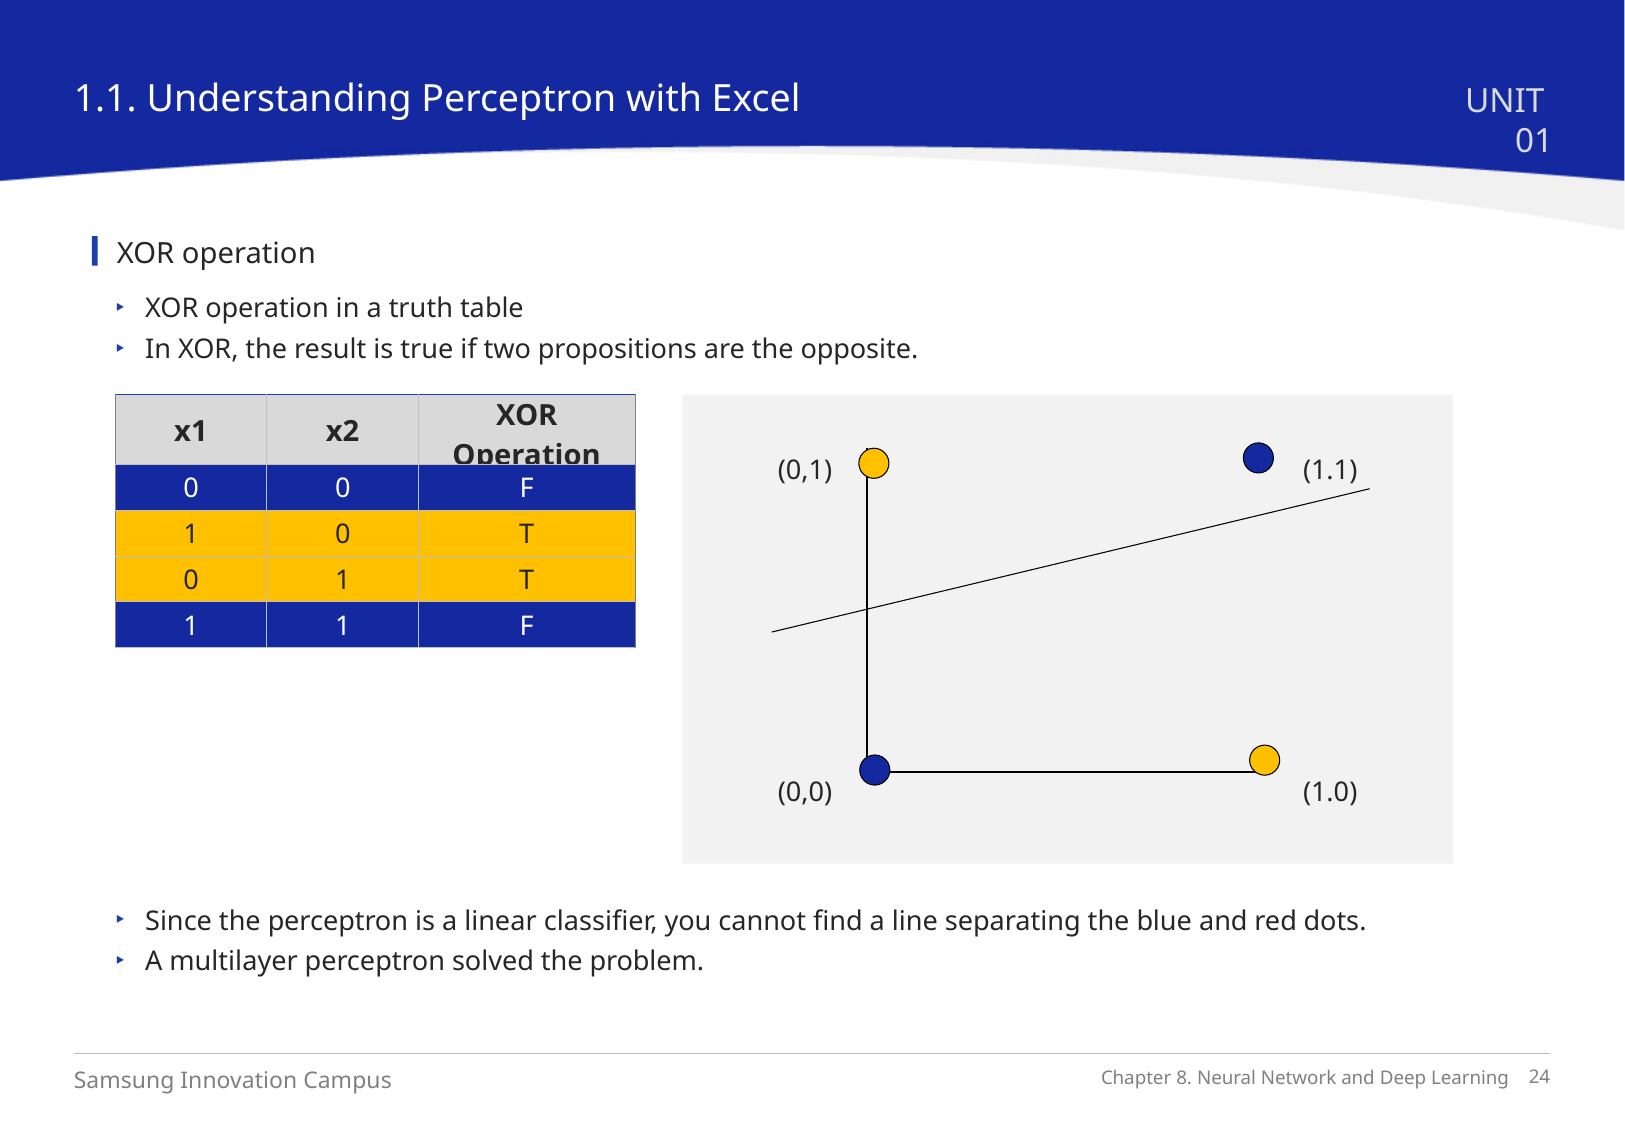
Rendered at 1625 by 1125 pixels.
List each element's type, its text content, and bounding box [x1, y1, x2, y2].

table_header x2 [267, 395, 418, 464]
picture [0, 0, 1625, 1125]
table_cell 0 [116, 557, 266, 601]
table_cell 0 [116, 465, 266, 510]
table_cell T [419, 557, 635, 601]
table_cell 1 [116, 511, 266, 556]
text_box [73, 73, 1554, 120]
table_cell F [419, 602, 635, 647]
table_cell 1 [267, 557, 418, 601]
table_cell F [419, 465, 635, 510]
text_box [682, 394, 1453, 864]
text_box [91, 234, 1533, 270]
text_box XOR operation in a truth table In XOR, the result is true if two propositions are the opposite. Since the perceptron is a linear classifier, you cannot find a line separating the blue and red dots. A multilayer perceptron solved the problem. [114, 278, 1532, 989]
table_cell 1 [267, 602, 418, 647]
table_cell 0 [267, 511, 418, 556]
table_header XOR Operation [419, 395, 635, 464]
table_cell 1 [116, 602, 266, 647]
table_header x1 [116, 395, 266, 464]
table_cell 0 [267, 465, 418, 510]
table_cell T [419, 511, 635, 556]
